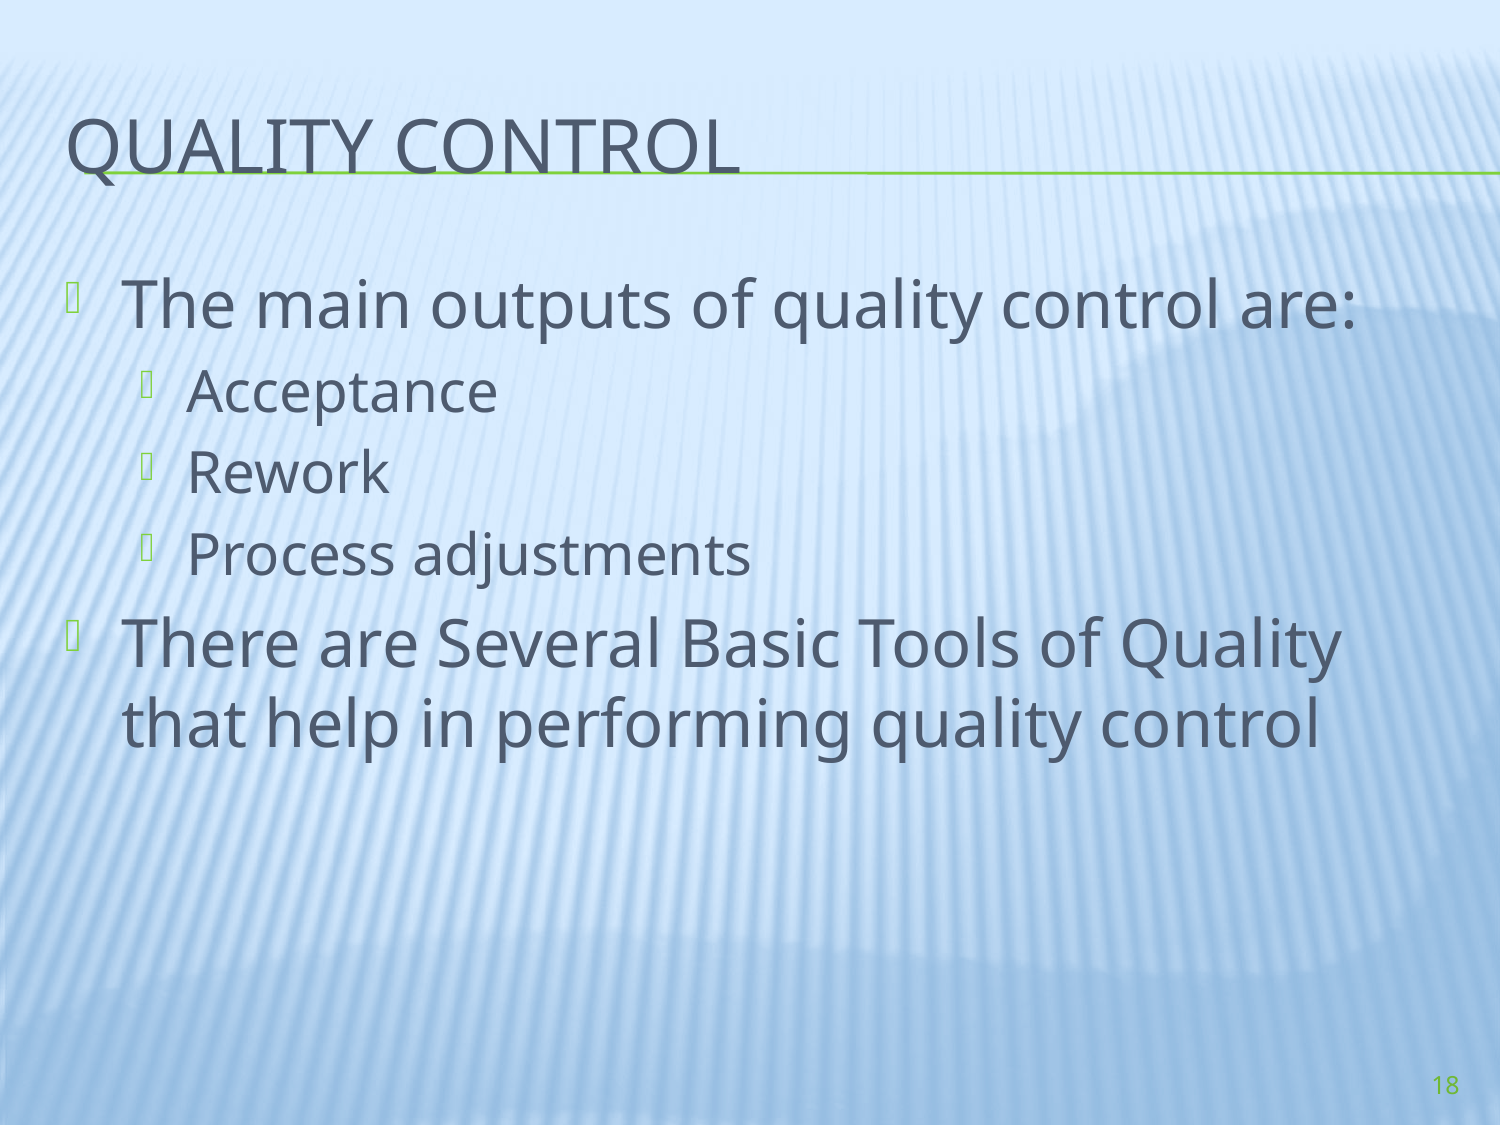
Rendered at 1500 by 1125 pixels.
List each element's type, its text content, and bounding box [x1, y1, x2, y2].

list The main outputs of quality control are: Acceptance Rework Process adjustments There are Several Basic Tools of Quality that help in performing quality control [50, 254, 1475, 998]
title Quality Control [50, 75, 1475, 213]
slide_number 18 [1350, 1061, 1475, 1103]
